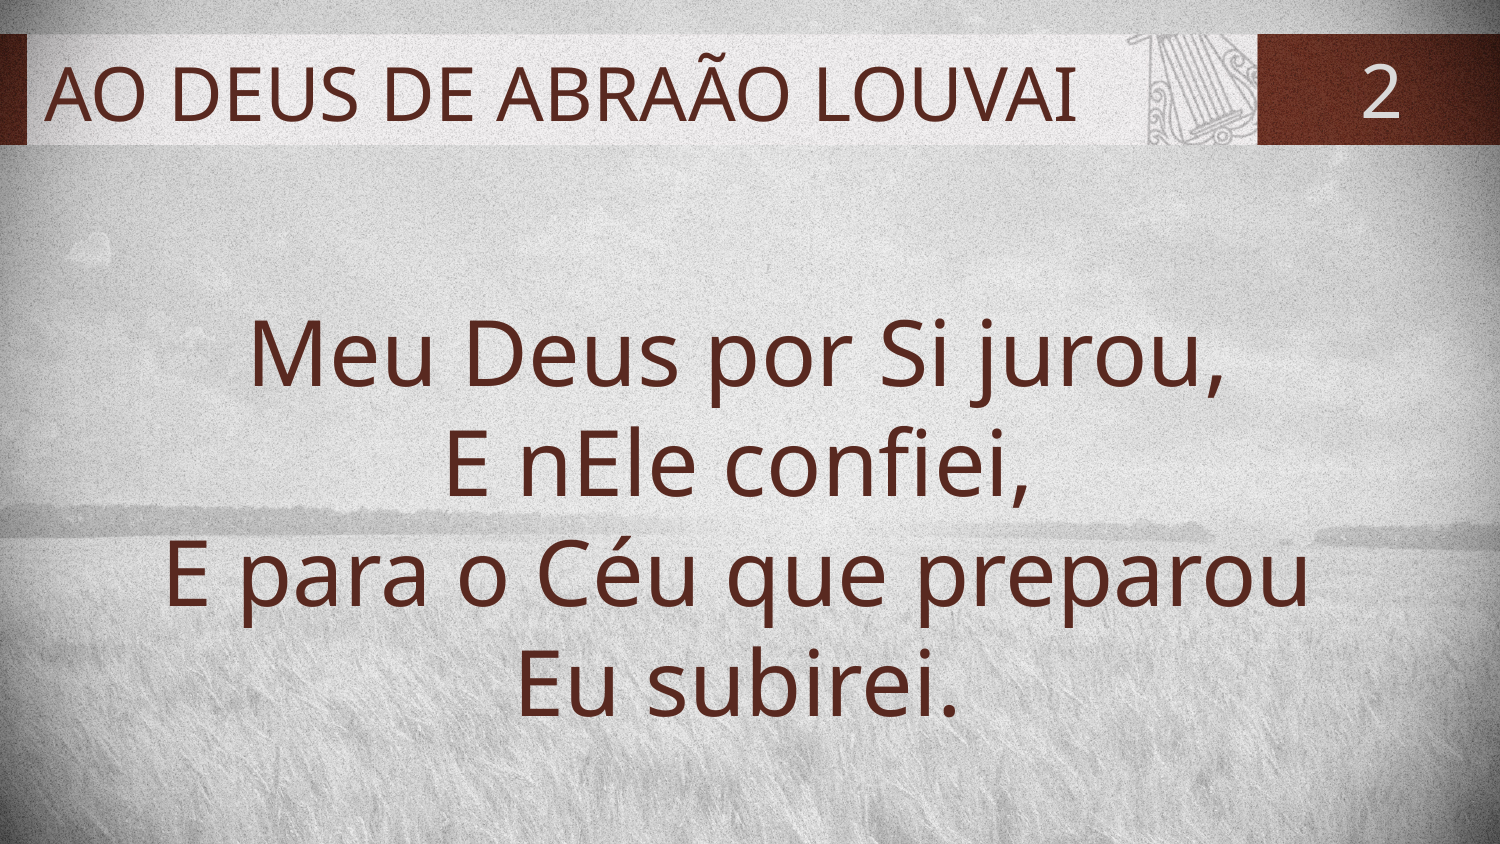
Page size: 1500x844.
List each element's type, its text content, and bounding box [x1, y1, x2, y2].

title AO DEUS DE ABRAÃO LOUVAI [29, 33, 1258, 151]
picture [0, 0, 1500, 185]
list 2 [1281, 36, 1483, 143]
list Meu Deus por Si jurou, E nEle confiei, E para o Céu que preparou Eu subirei. [0, 185, 1500, 844]
